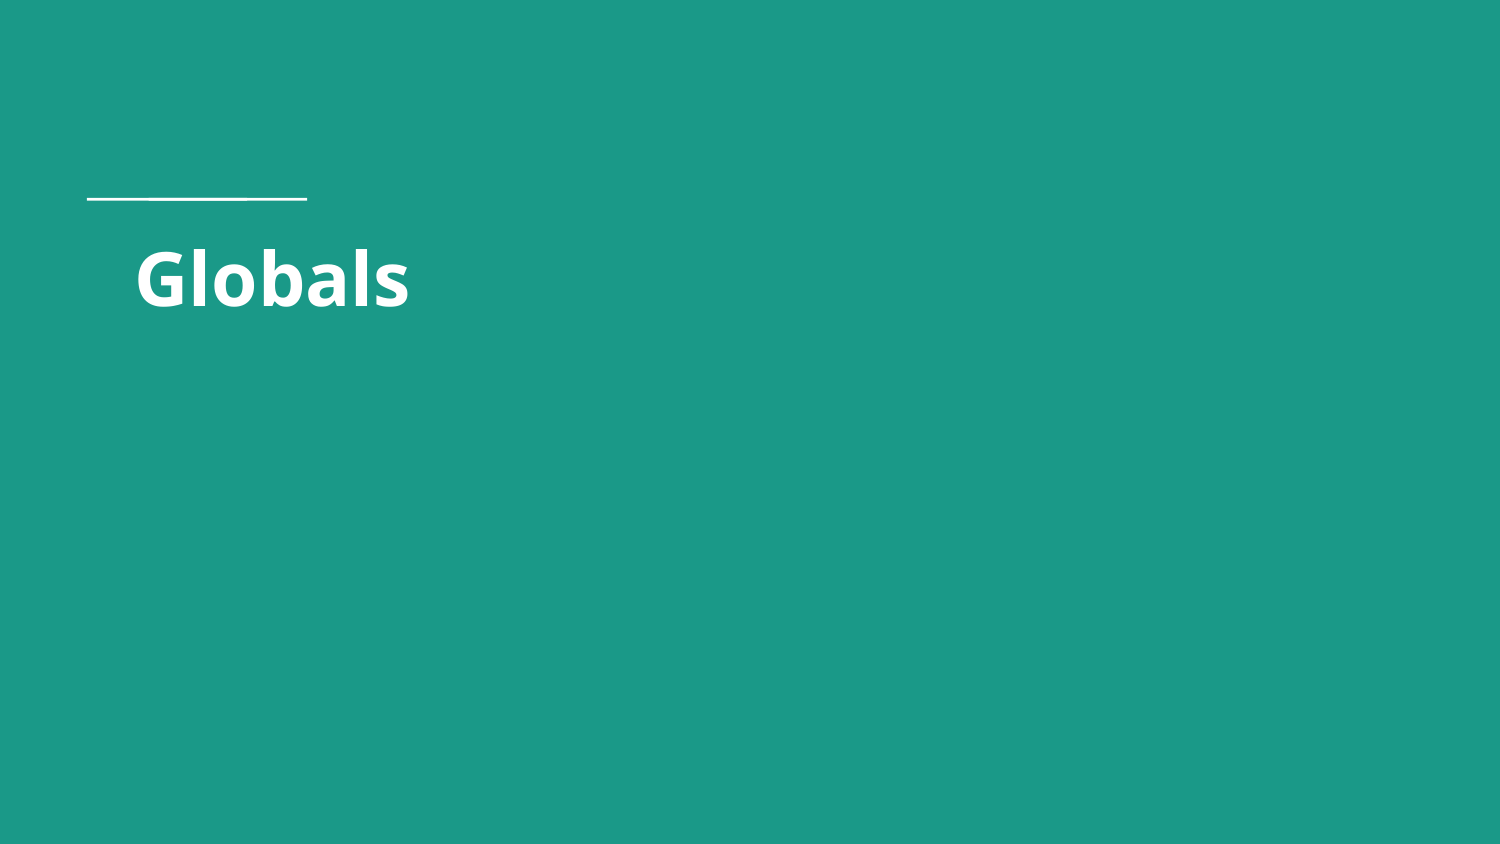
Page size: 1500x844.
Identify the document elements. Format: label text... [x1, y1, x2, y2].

title Globals [119, 216, 1381, 466]
